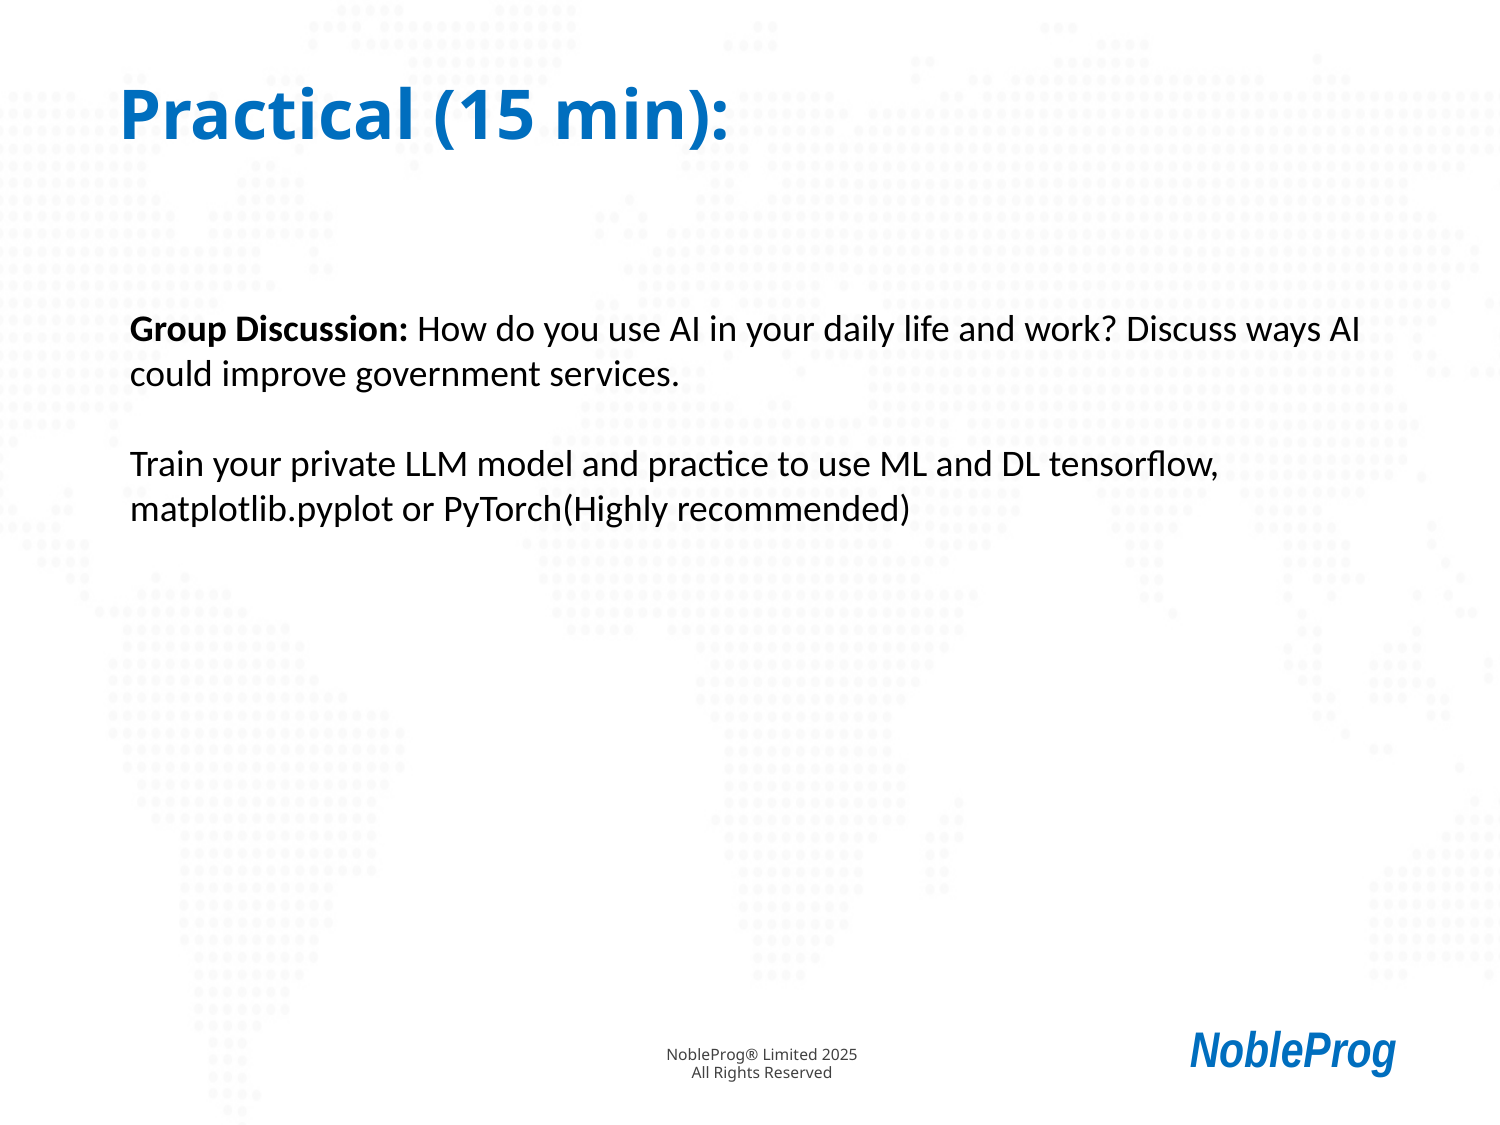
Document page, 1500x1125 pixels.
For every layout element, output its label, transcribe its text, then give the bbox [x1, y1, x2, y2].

title Practical (15 min): [103, 3, 1397, 221]
text_box Group Discussion: How do you use AI in your daily life and work? Discuss ways AI could improve government services. Train your private LLM model and practice to use ML and DL tensorflow, matplotlib.pyplot or PyTorch(Highly recommended) [115, 296, 1441, 589]
